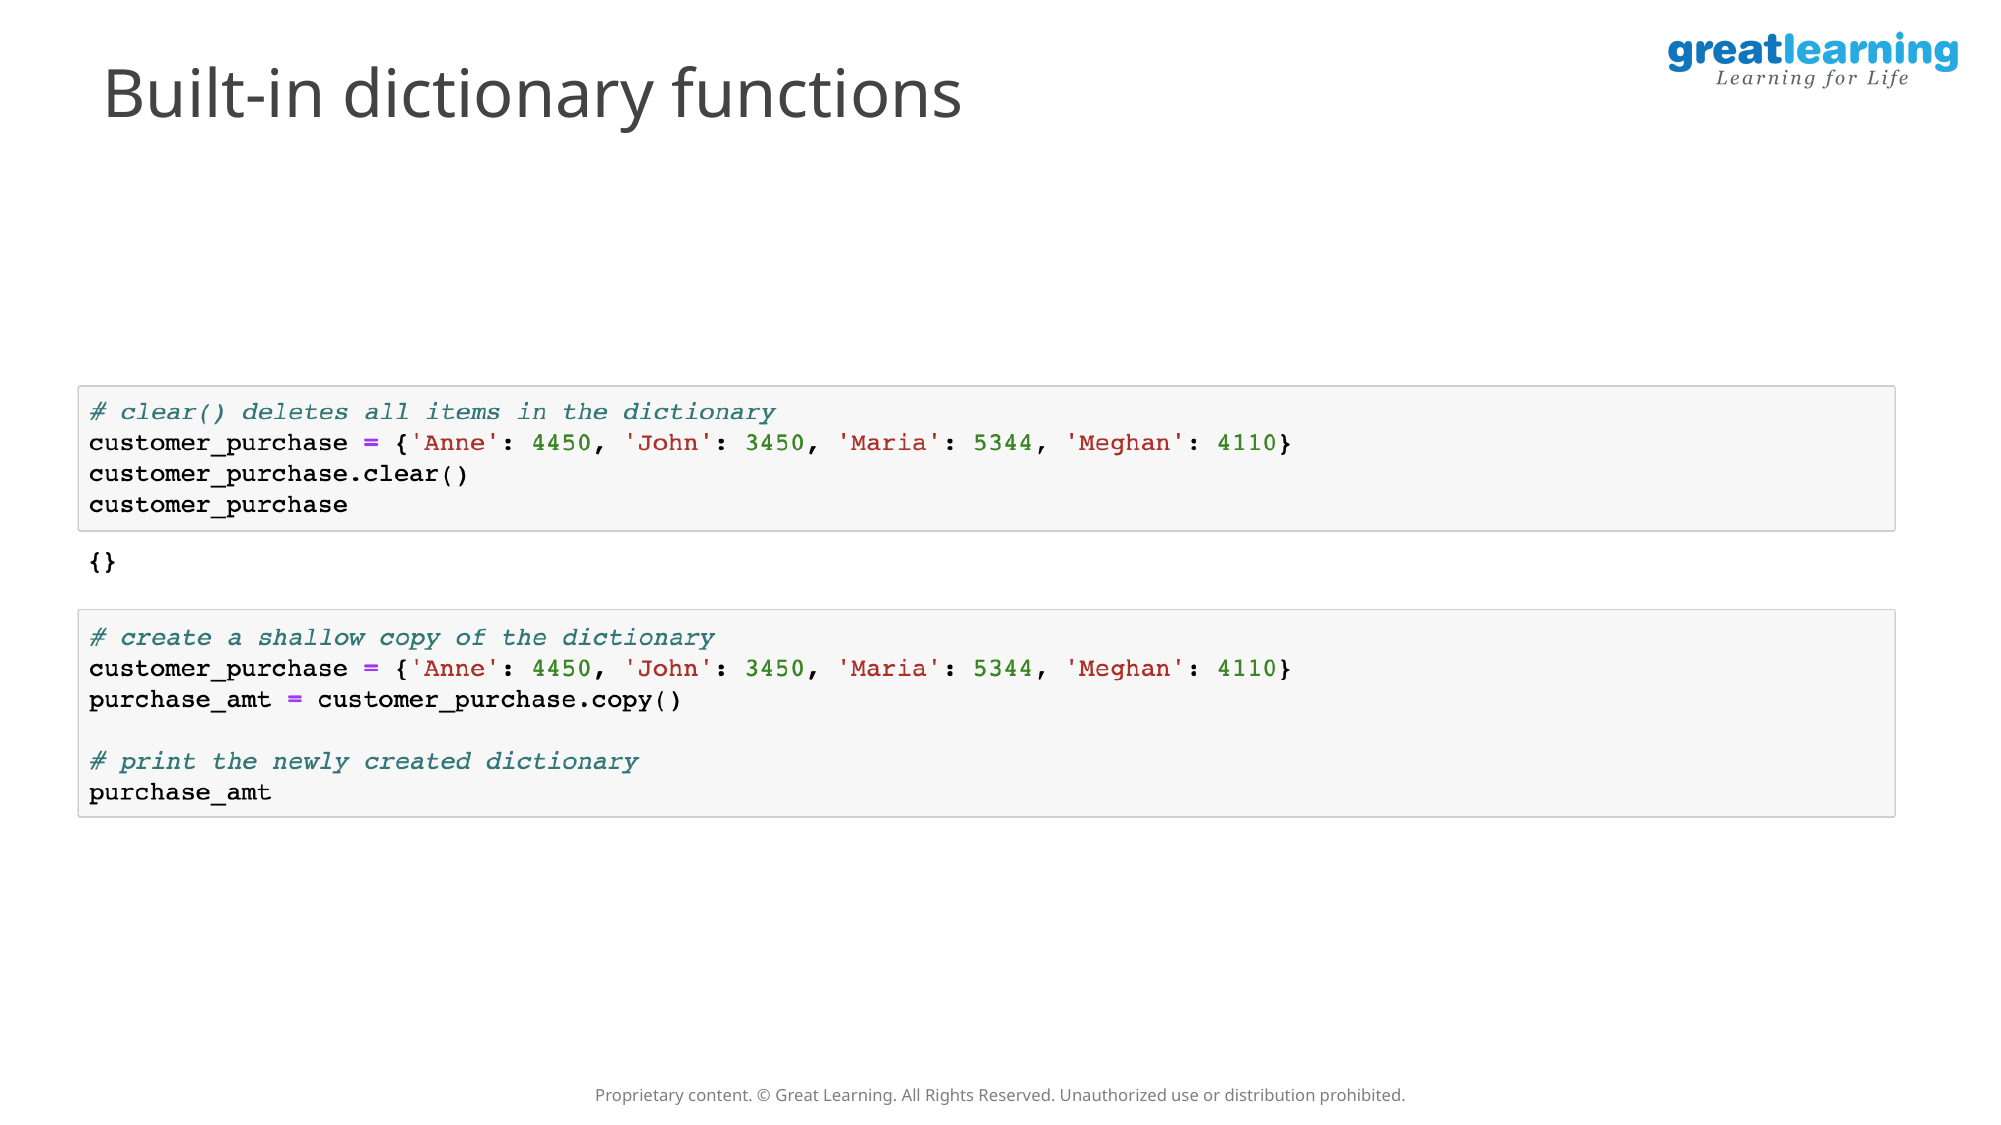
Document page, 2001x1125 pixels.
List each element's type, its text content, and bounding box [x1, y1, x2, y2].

picture [68, 368, 1914, 830]
picture [1713, 31, 1958, 89]
text_box Built-in dictionary functions [82, 30, 1713, 147]
